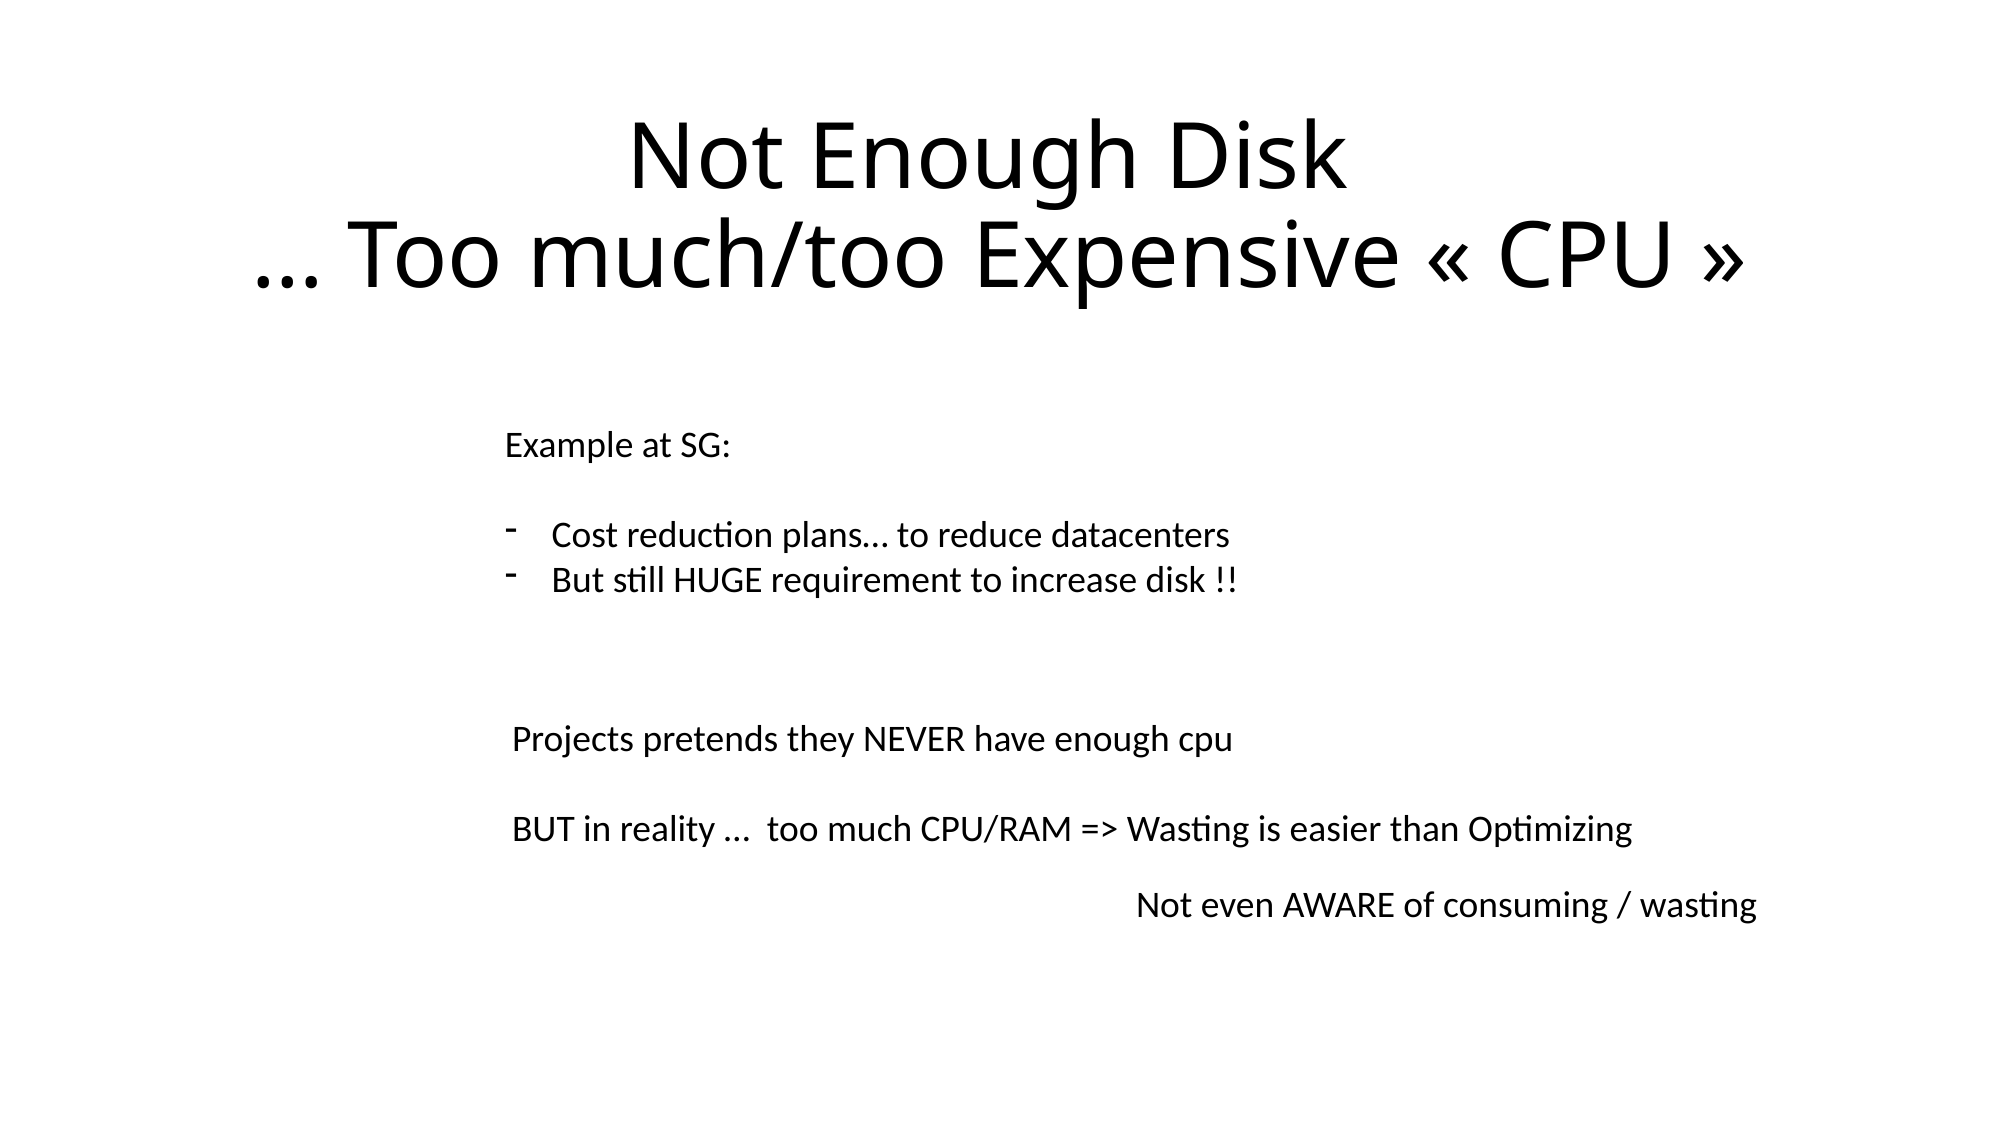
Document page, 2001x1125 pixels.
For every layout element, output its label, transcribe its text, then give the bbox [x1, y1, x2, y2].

text_box Example at SG: Cost reduction plans… to reduce datacenters But still HUGE requirement to increase disk !! [489, 412, 1255, 653]
text_box Projects pretends they NEVER have enough cpu BUT in reality … too much CPU/RAM => Wasting is easier than Optimizing [497, 707, 1649, 857]
text_box Not even AWARE of consuming / wasting [1121, 873, 1773, 933]
title Not Enough Disk … Too much/too Expensive « CPU » [137, 59, 1863, 356]
